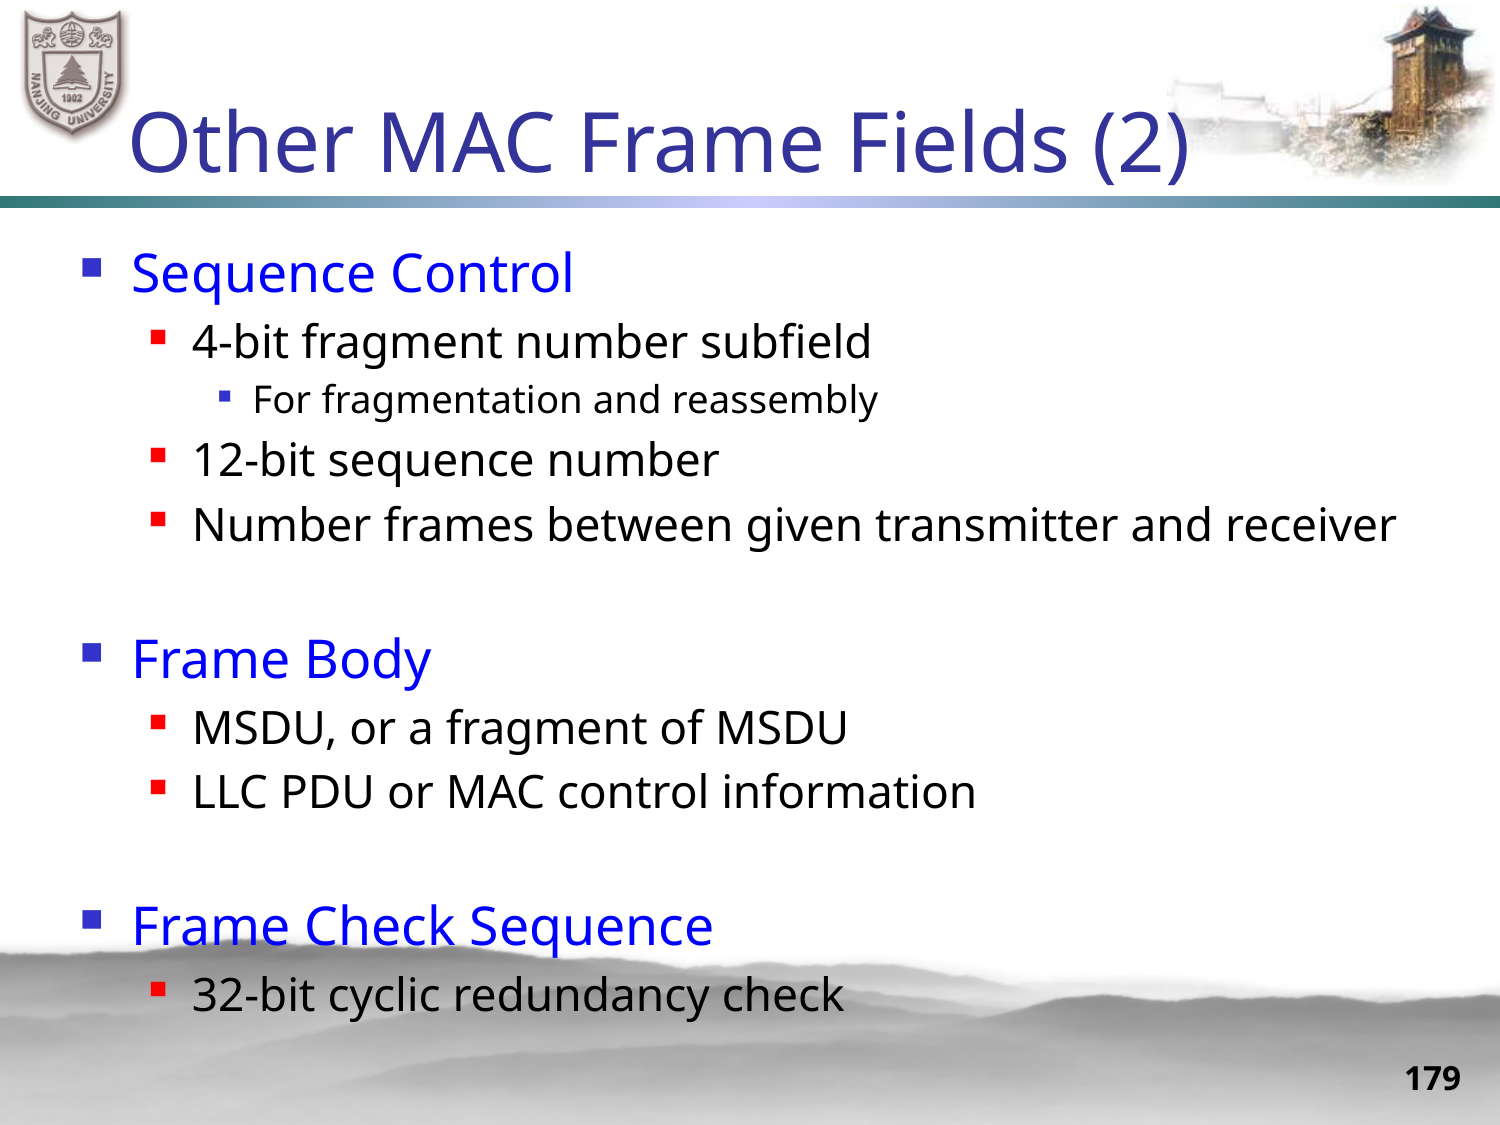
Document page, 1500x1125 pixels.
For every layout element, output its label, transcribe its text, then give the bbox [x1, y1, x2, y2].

picture [0, 928, 1500, 1125]
slide_number 179 [1163, 1034, 1477, 1111]
title Other MAC Frame Fields (2) [111, 54, 1500, 197]
picture [0, 0, 144, 144]
list Sequence Control 4-bit fragment number subfield For fragmentation and reassembly 12-bit sequence number Number frames between given transmitter and receiver Frame Body MSDU, or a fragment of MSDU LLC PDU or MAC control information Frame Check Sequence 32-bit cyclic redundancy check [64, 231, 1471, 1036]
picture [1167, 4, 1495, 54]
